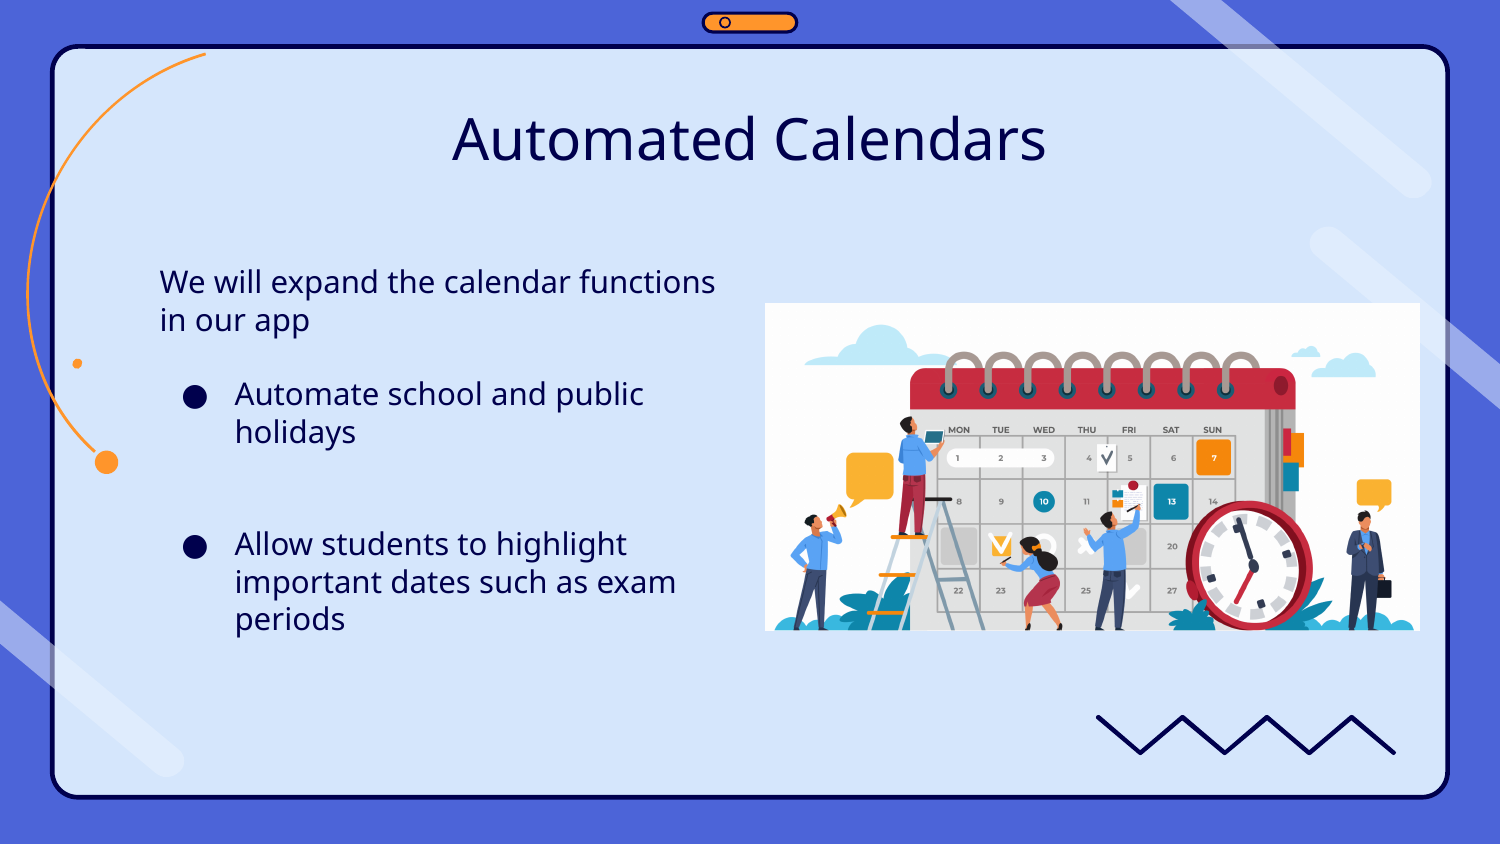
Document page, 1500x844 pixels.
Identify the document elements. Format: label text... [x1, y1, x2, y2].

text_box We will expand the calendar functions in our app Automate school and public holidays Allow students to highlight important dates such as exam periods [144, 247, 740, 748]
title Automated Calendars [118, 87, 1382, 248]
picture [764, 303, 1420, 632]
